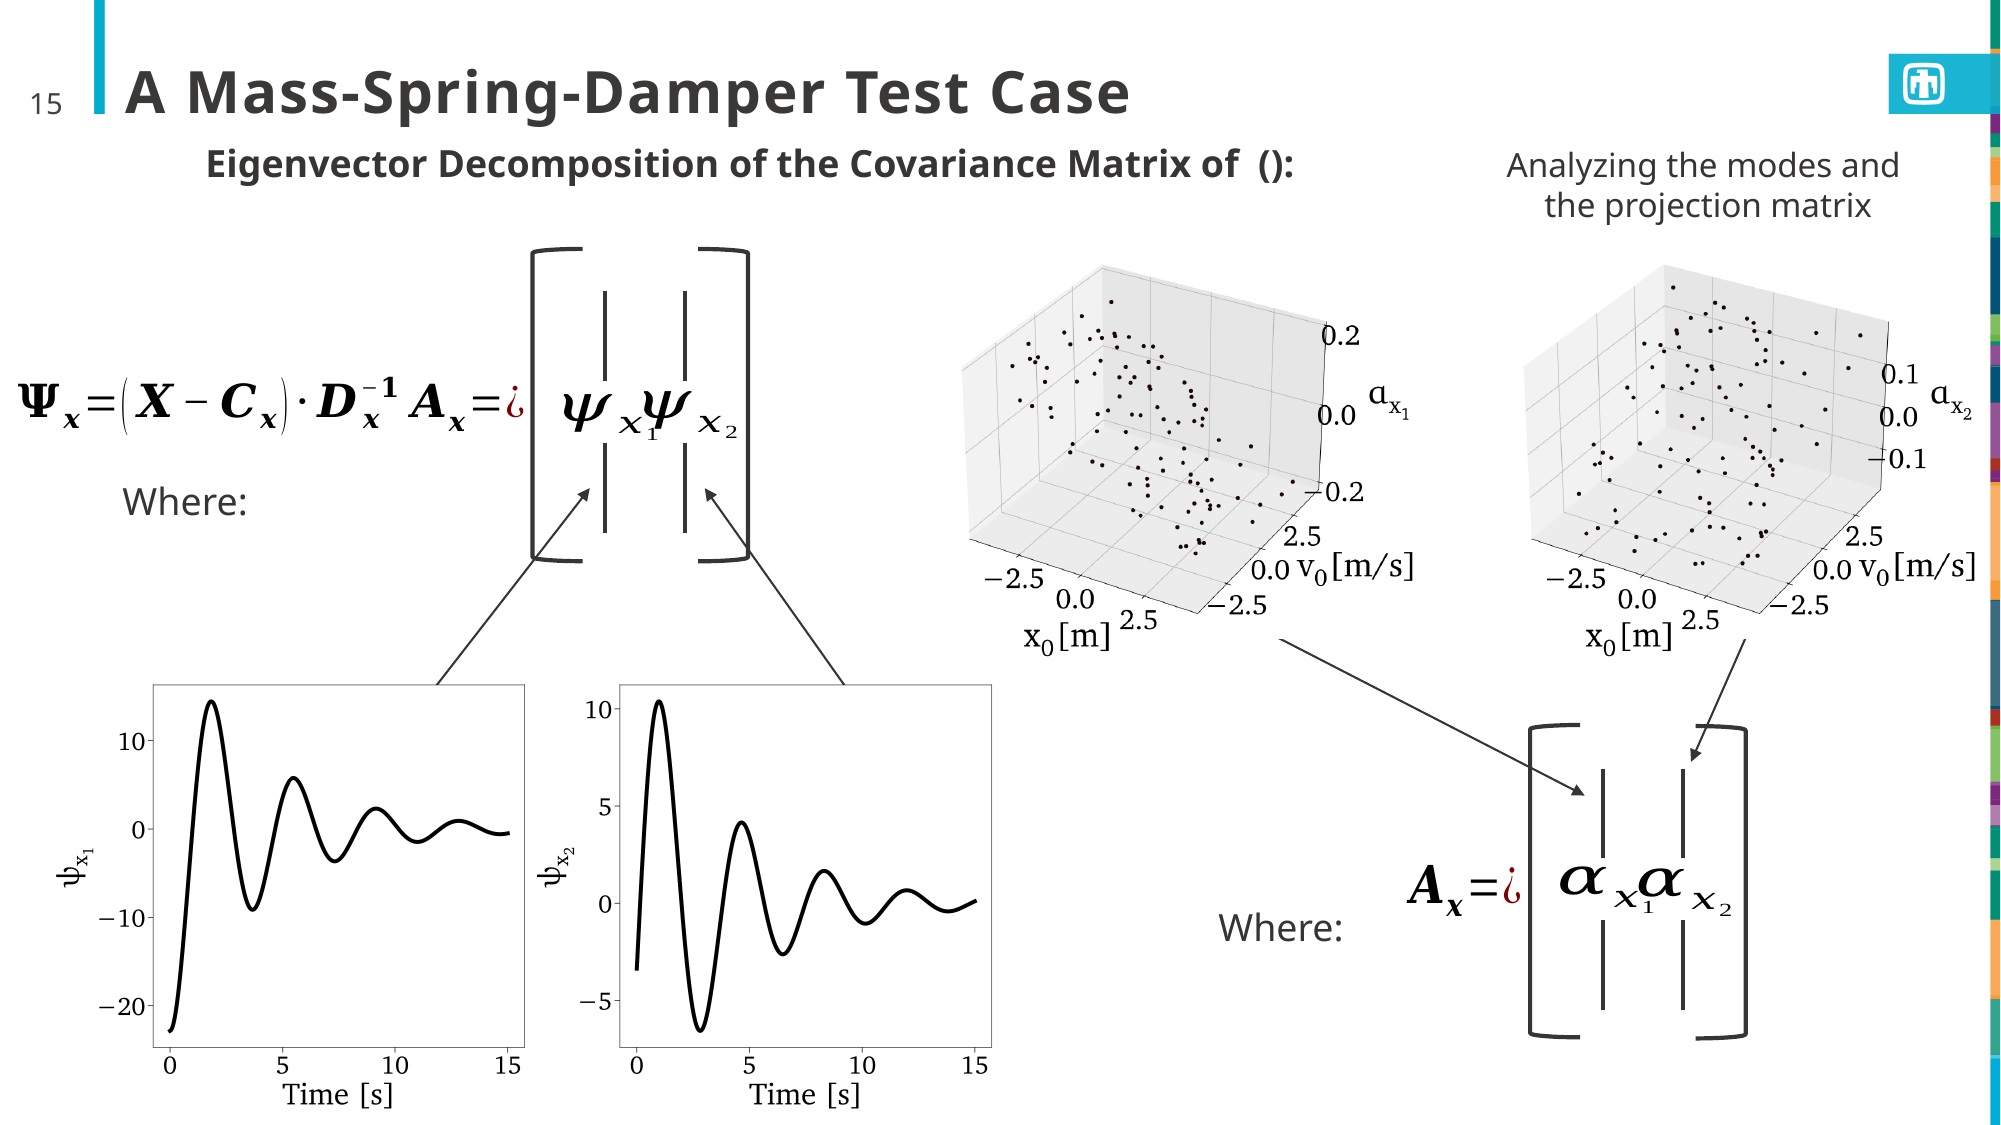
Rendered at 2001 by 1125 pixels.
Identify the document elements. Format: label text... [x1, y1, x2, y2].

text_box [1204, 599, 1586, 797]
picture [0, 0, 2001, 1125]
text_box [1695, 770, 1747, 1040]
text_box [531, 247, 583, 484]
text_box Analyzing the modes and the projection matrix [1491, 136, 1925, 232]
slide_number 15 [0, 58, 92, 153]
text_box [1529, 803, 1581, 1039]
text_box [426, 487, 591, 676]
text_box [1690, 669, 1748, 763]
text_box [698, 247, 750, 563]
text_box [704, 487, 857, 676]
title A Mass-Spring-Damper Test Case [118, 58, 1838, 153]
